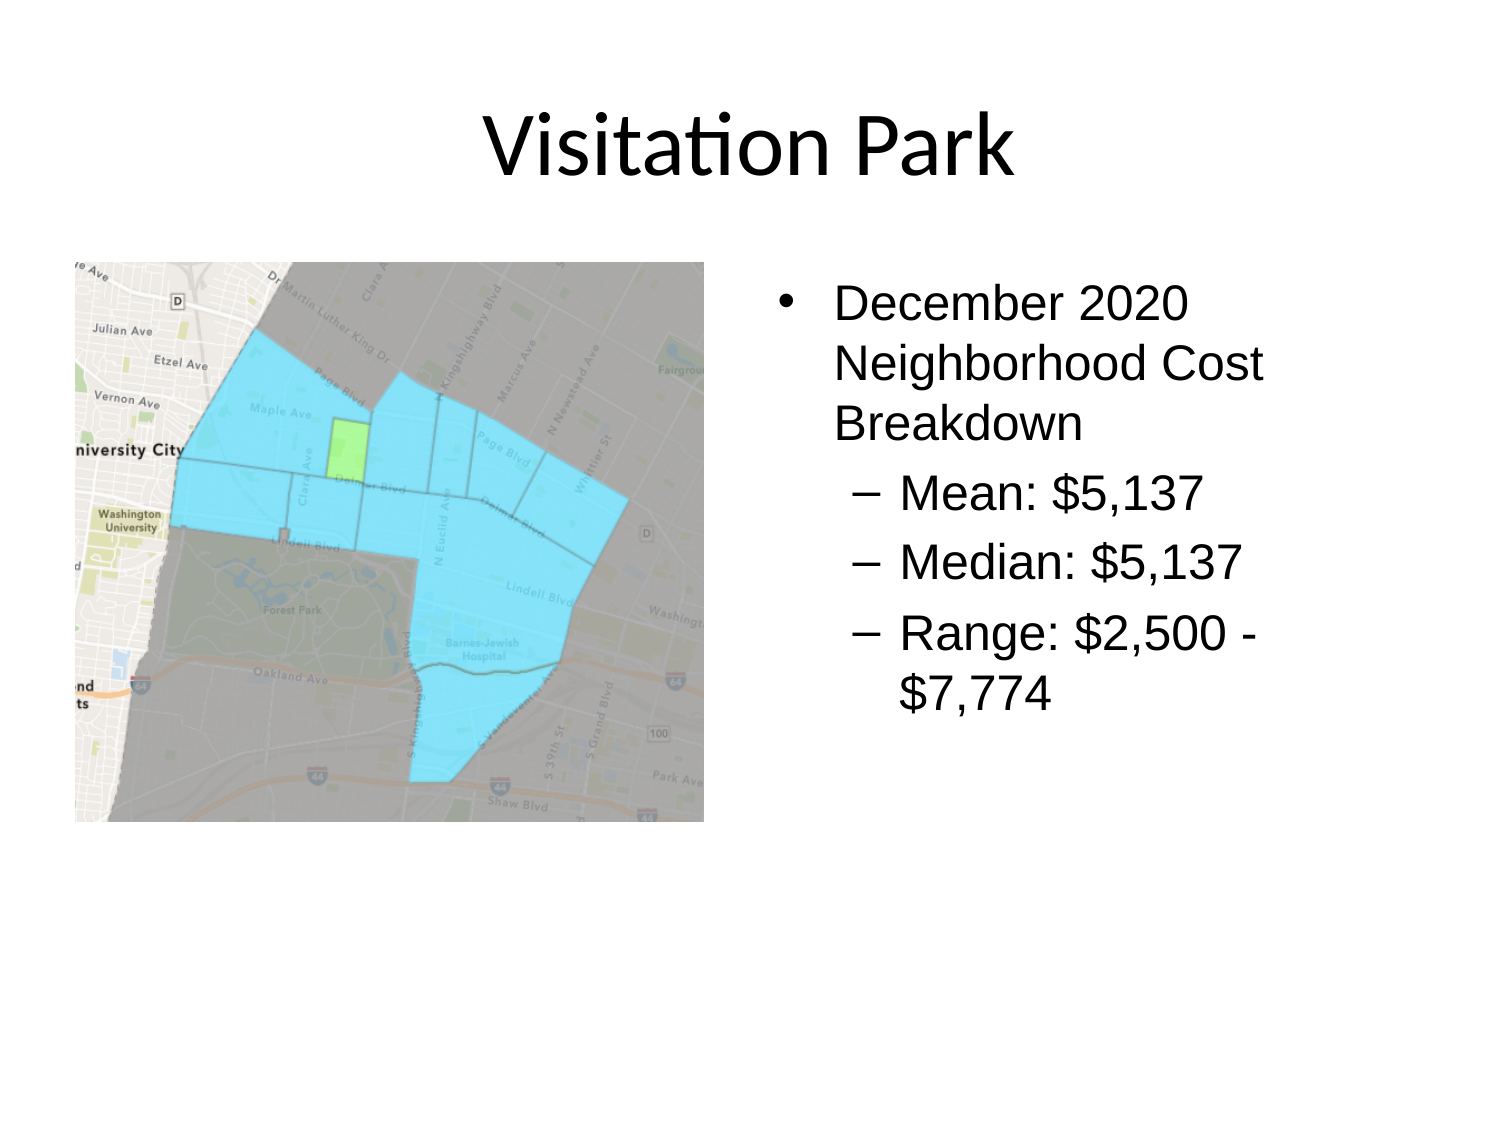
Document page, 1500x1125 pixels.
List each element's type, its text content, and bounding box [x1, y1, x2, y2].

list December 2020 Neighborhood Cost Breakdown Mean: $5,137 Median: $5,137 Range: $2,500 - $7,774 [762, 262, 1425, 1005]
title Visitation Park [75, 45, 1425, 233]
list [74, 262, 704, 823]
